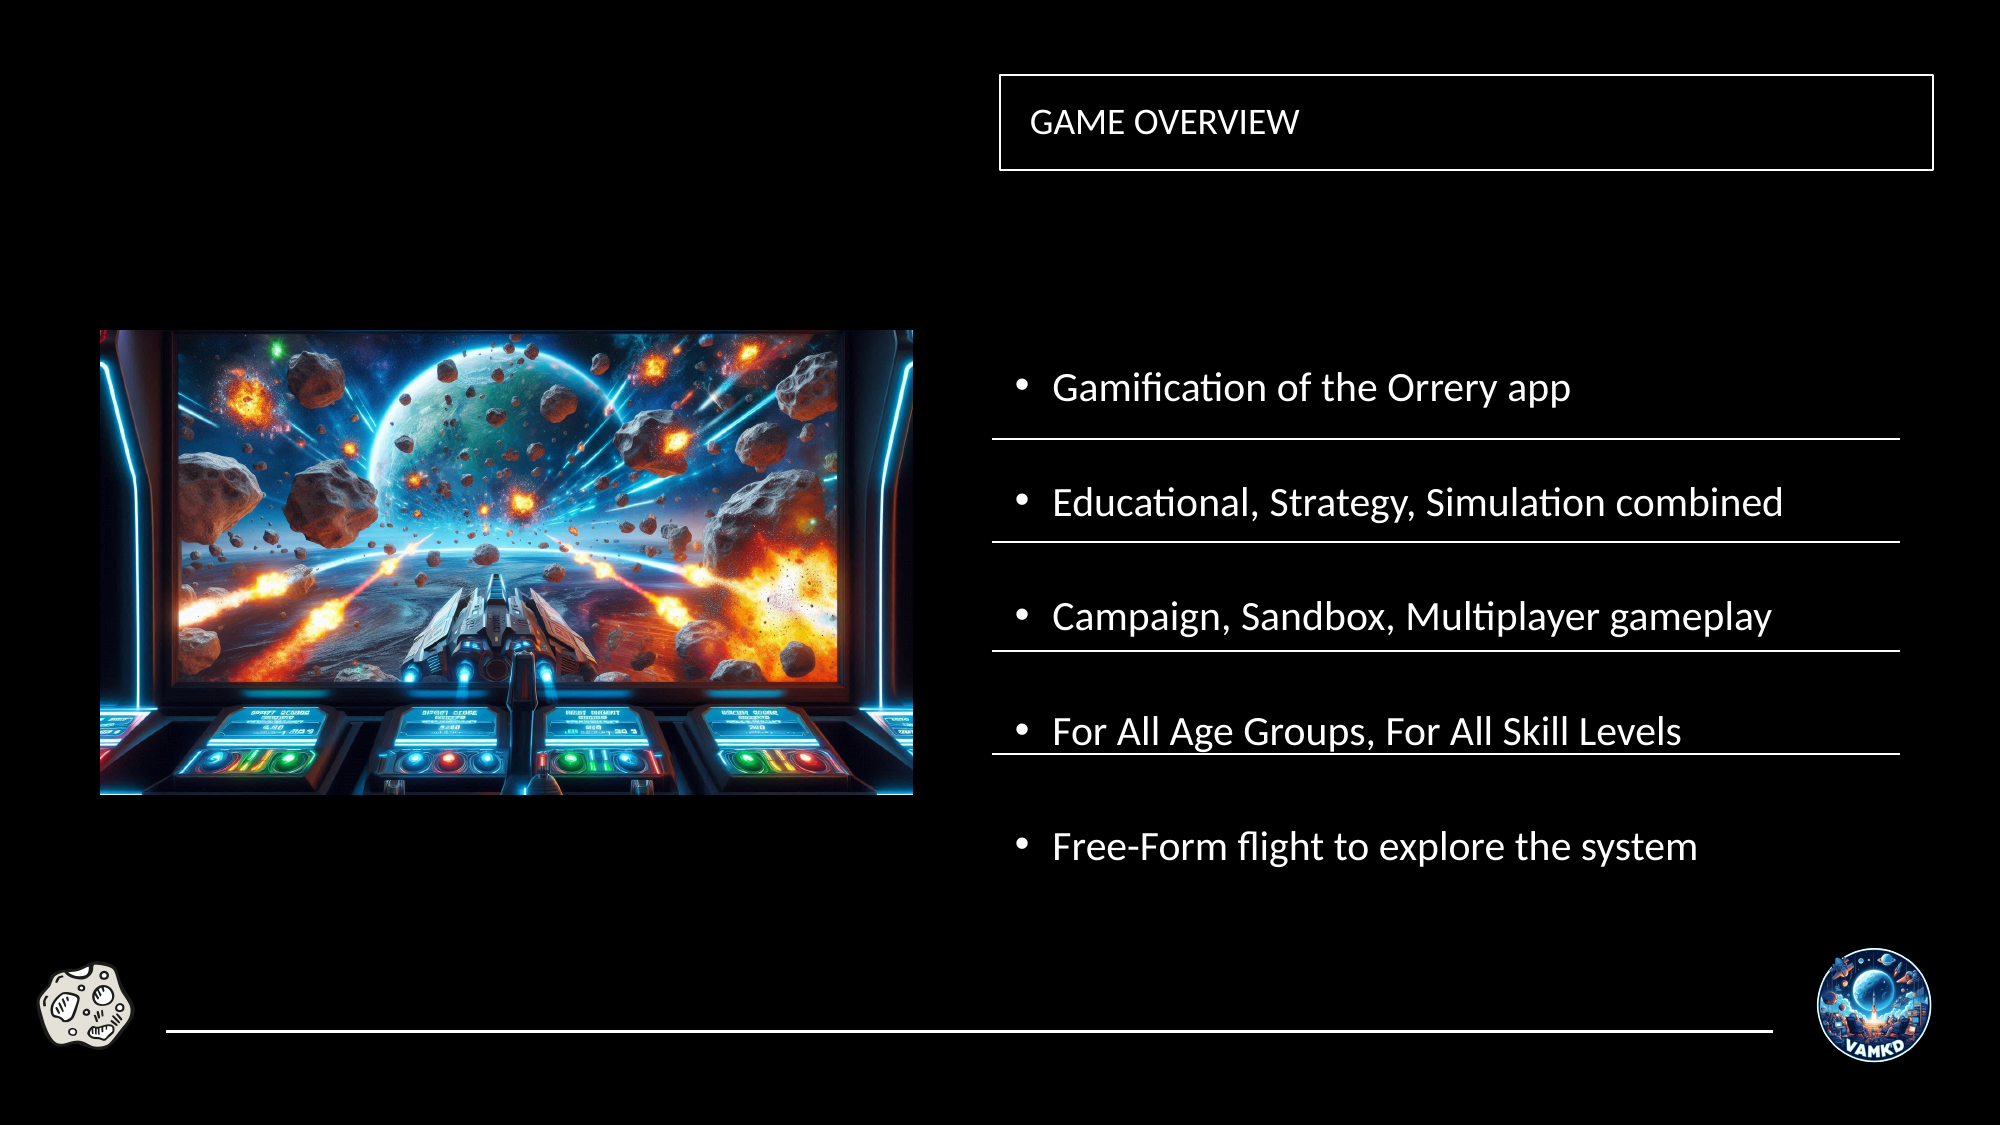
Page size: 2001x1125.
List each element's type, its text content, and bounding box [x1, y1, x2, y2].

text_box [991, 438, 1900, 755]
picture [25, 945, 146, 1066]
picture [1812, 943, 1934, 1066]
list Gamification of the Orrery app Educational, Strategy, Simulation combined Campaign, Sandbox, Multiplayer gameplay For All Age Groups, For All Skill Levels Free-Form flight to explore the system [1000, 271, 1934, 907]
picture [100, 330, 913, 795]
title Game Overview [999, 74, 1934, 171]
